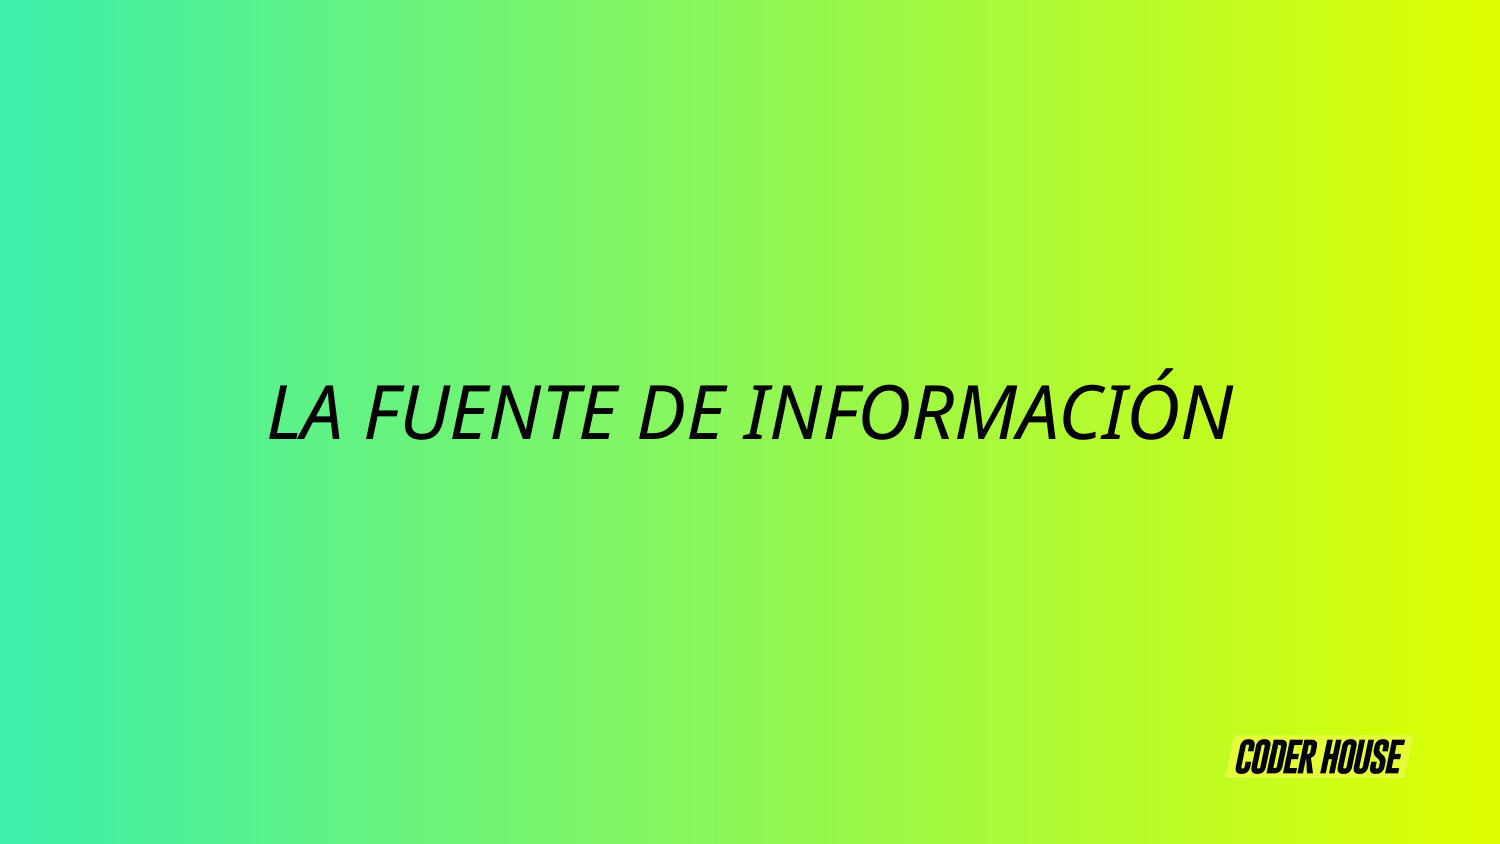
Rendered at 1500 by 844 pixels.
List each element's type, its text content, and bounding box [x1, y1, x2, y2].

text_box LA FUENTE DE INFORMACIÓN [173, 328, 1326, 491]
picture [1221, 728, 1417, 784]
